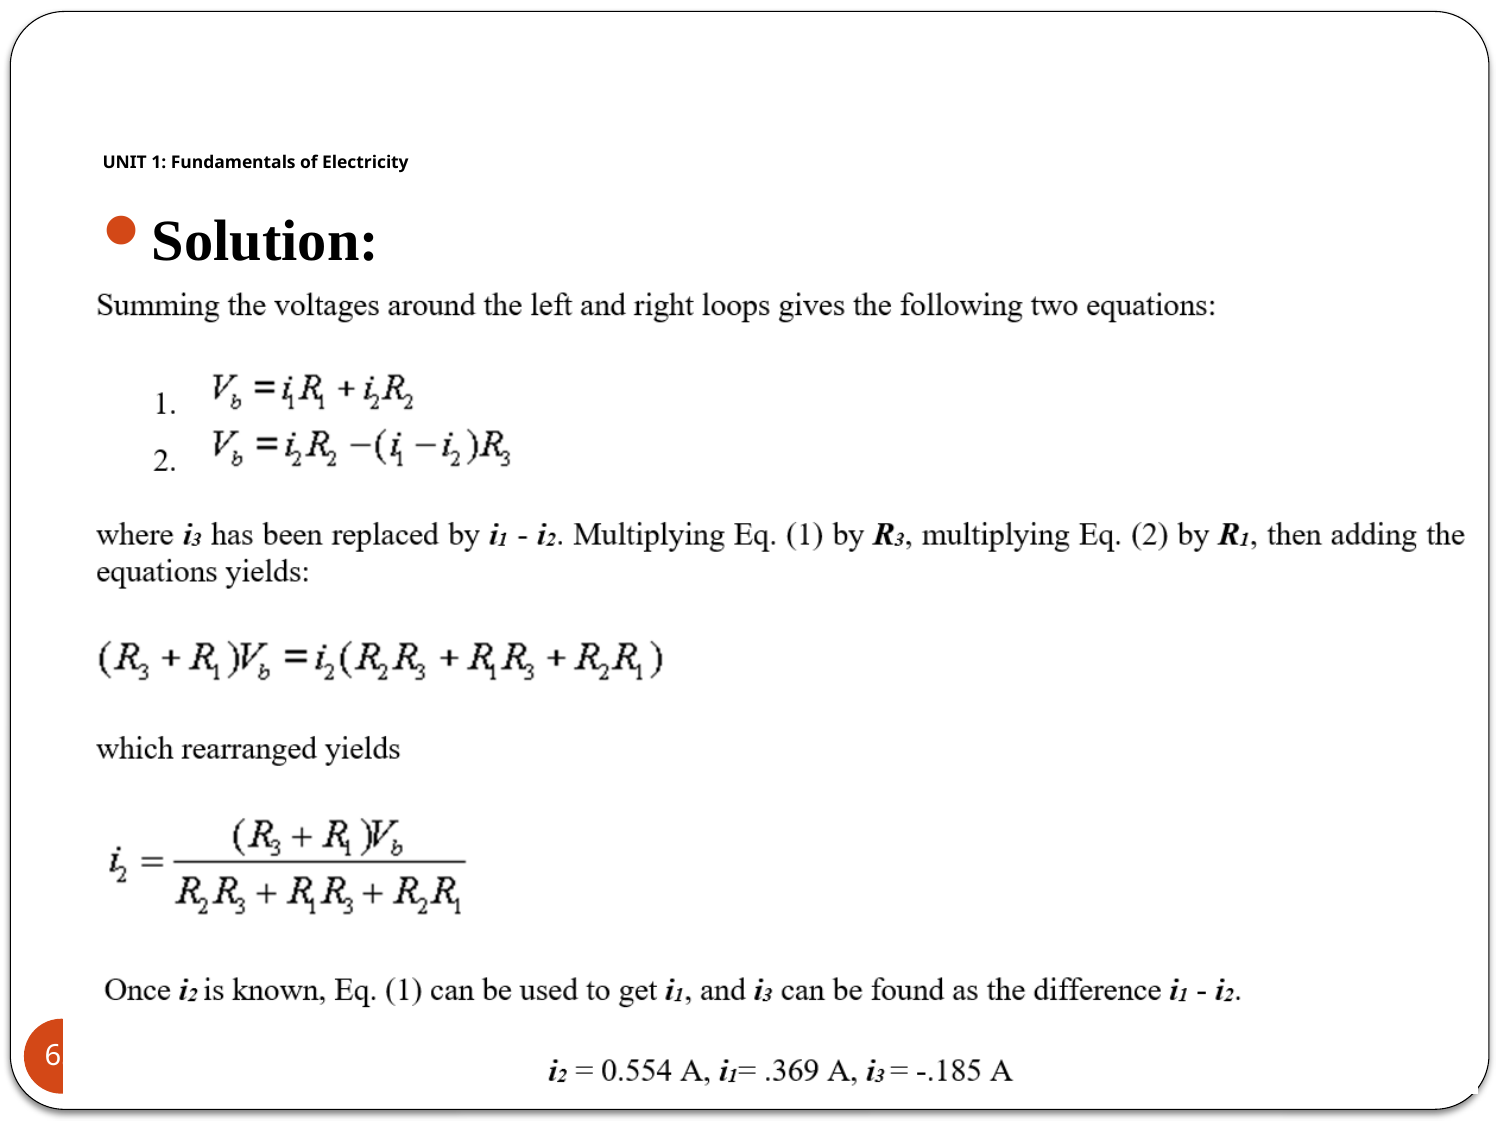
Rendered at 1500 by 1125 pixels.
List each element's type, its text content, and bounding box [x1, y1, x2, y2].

picture [63, 276, 1478, 1094]
slide_number 65 [23, 1018, 57, 1094]
list Solution: [87, 194, 1426, 274]
title UNIT 1: Fundamentals of Electricity [87, 37, 1426, 188]
